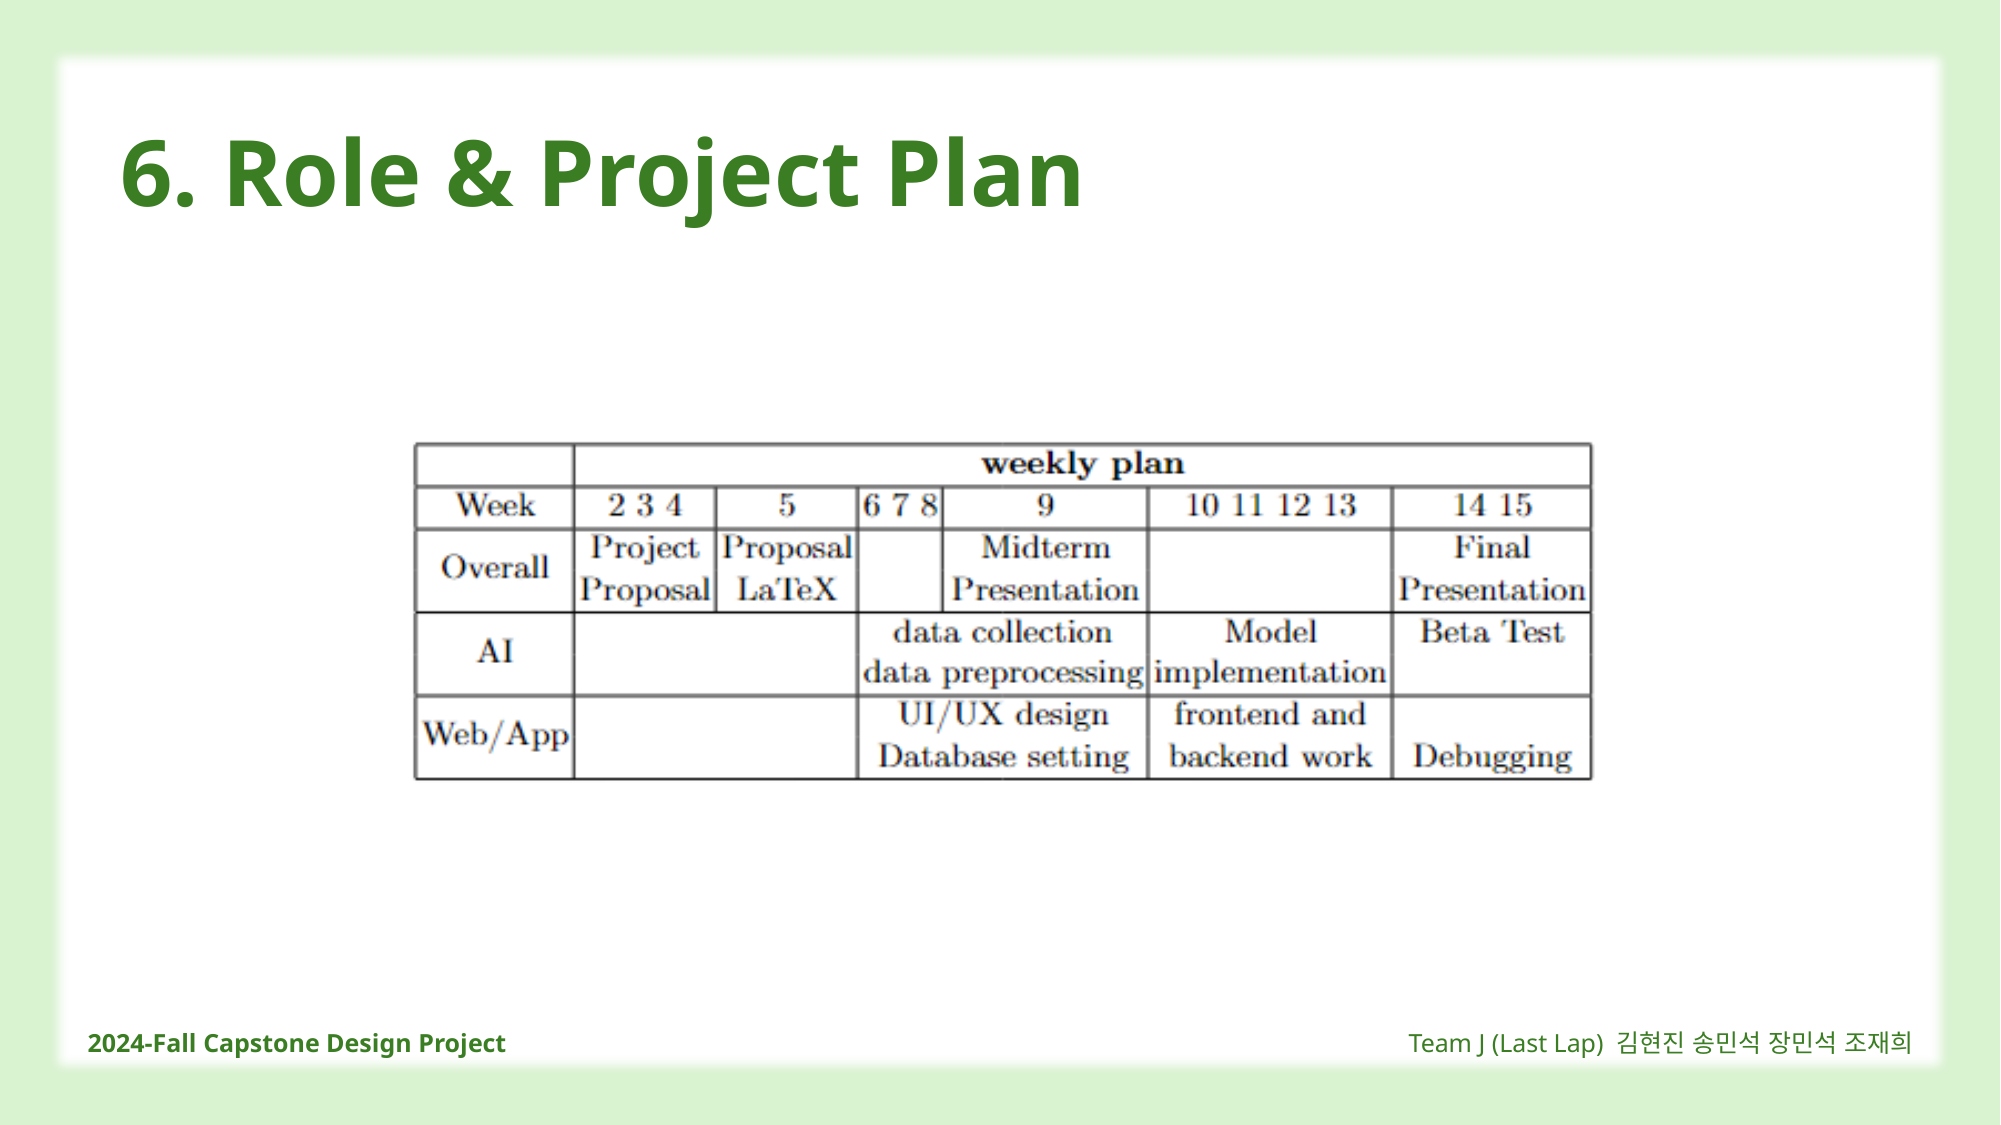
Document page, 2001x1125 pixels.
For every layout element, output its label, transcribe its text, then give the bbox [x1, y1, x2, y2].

picture [403, 422, 1597, 783]
text_box 6. Role & Project Plan [105, 120, 1406, 392]
subtitle Team J (Last Lap) 김현진 송민석 장민석 조재희 [930, 1023, 1929, 1085]
text_box [65, 65, 1936, 1061]
text_box 2024-Fall Capstone Design Project [72, 1023, 938, 1083]
